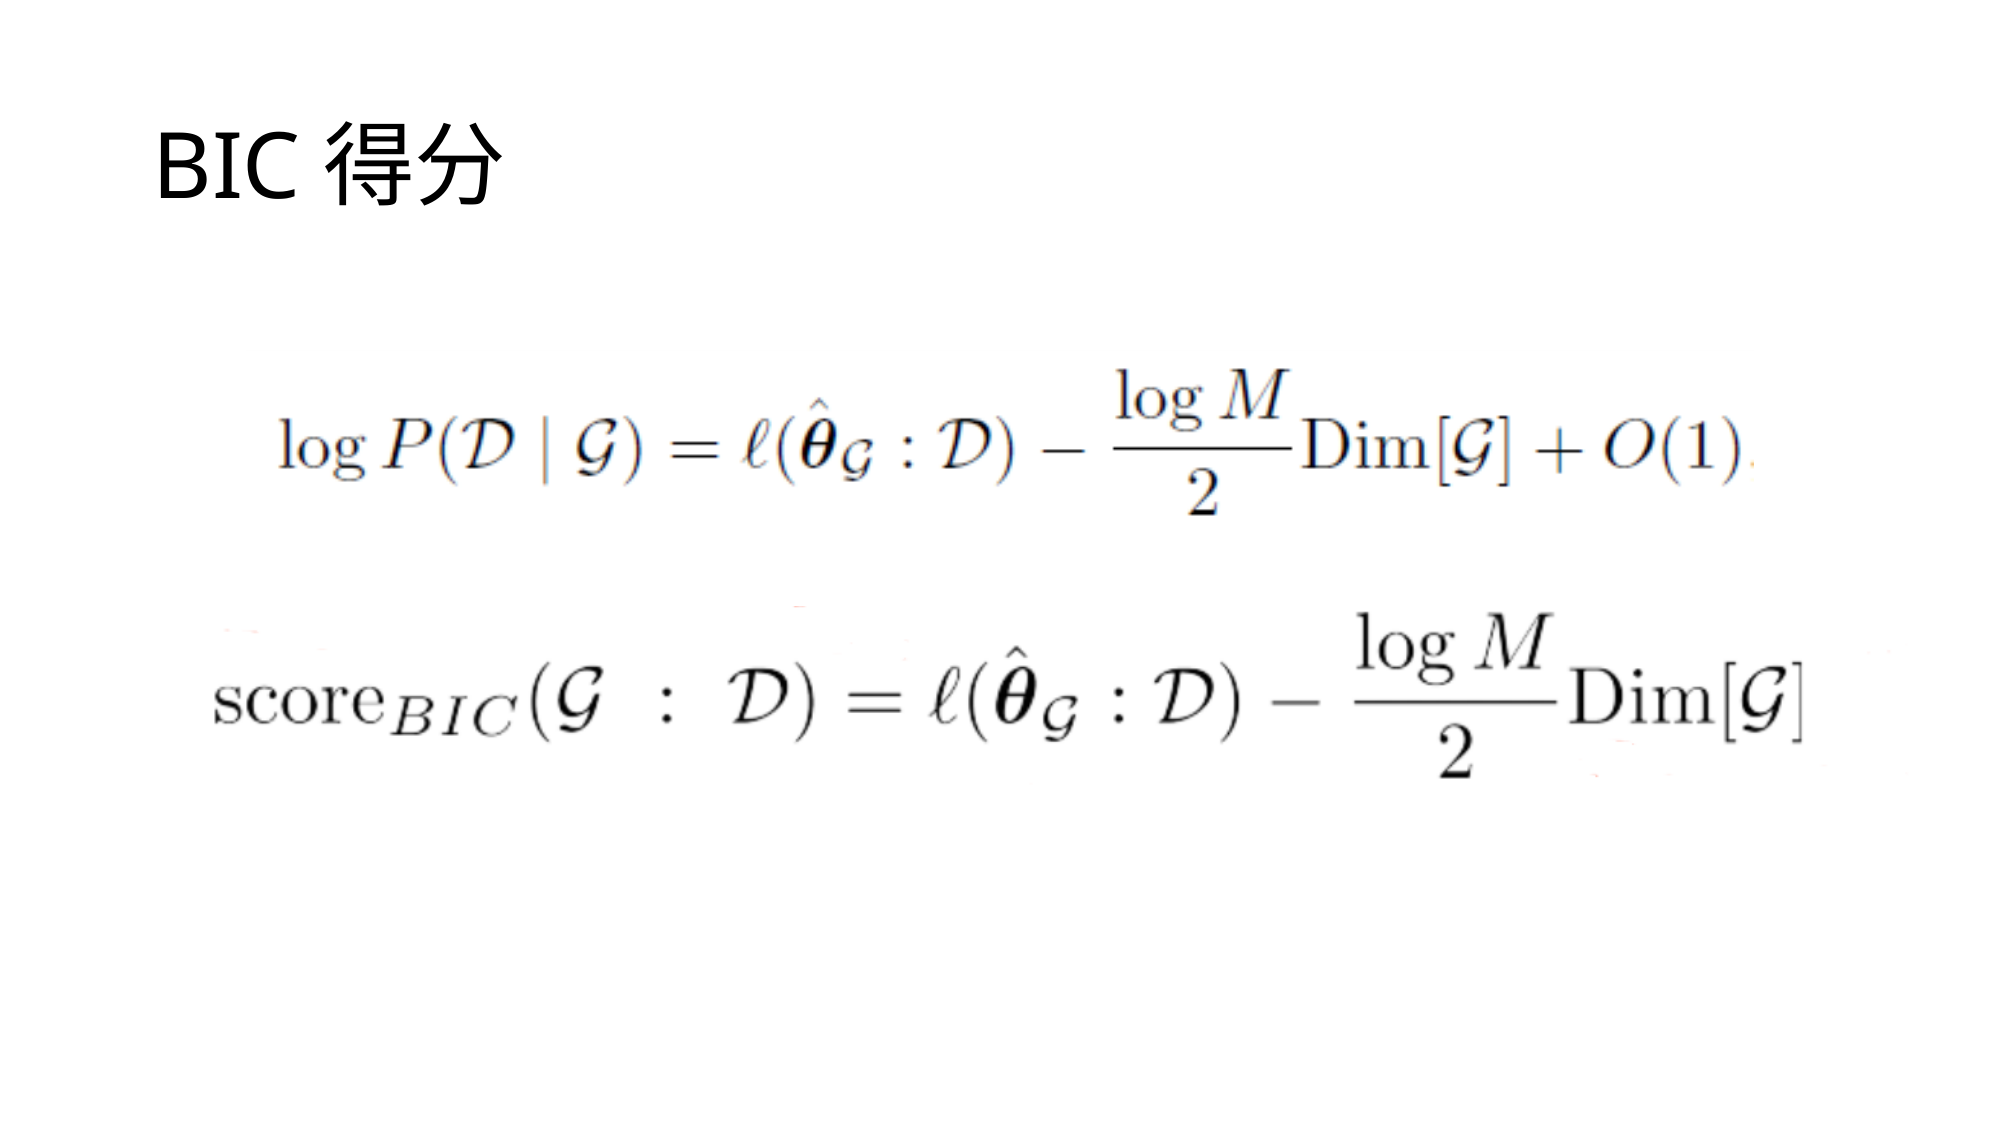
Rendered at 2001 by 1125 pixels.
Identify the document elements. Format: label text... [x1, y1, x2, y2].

picture [246, 349, 1754, 534]
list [204, 606, 1930, 791]
title BIC得分 [137, 59, 1863, 278]
